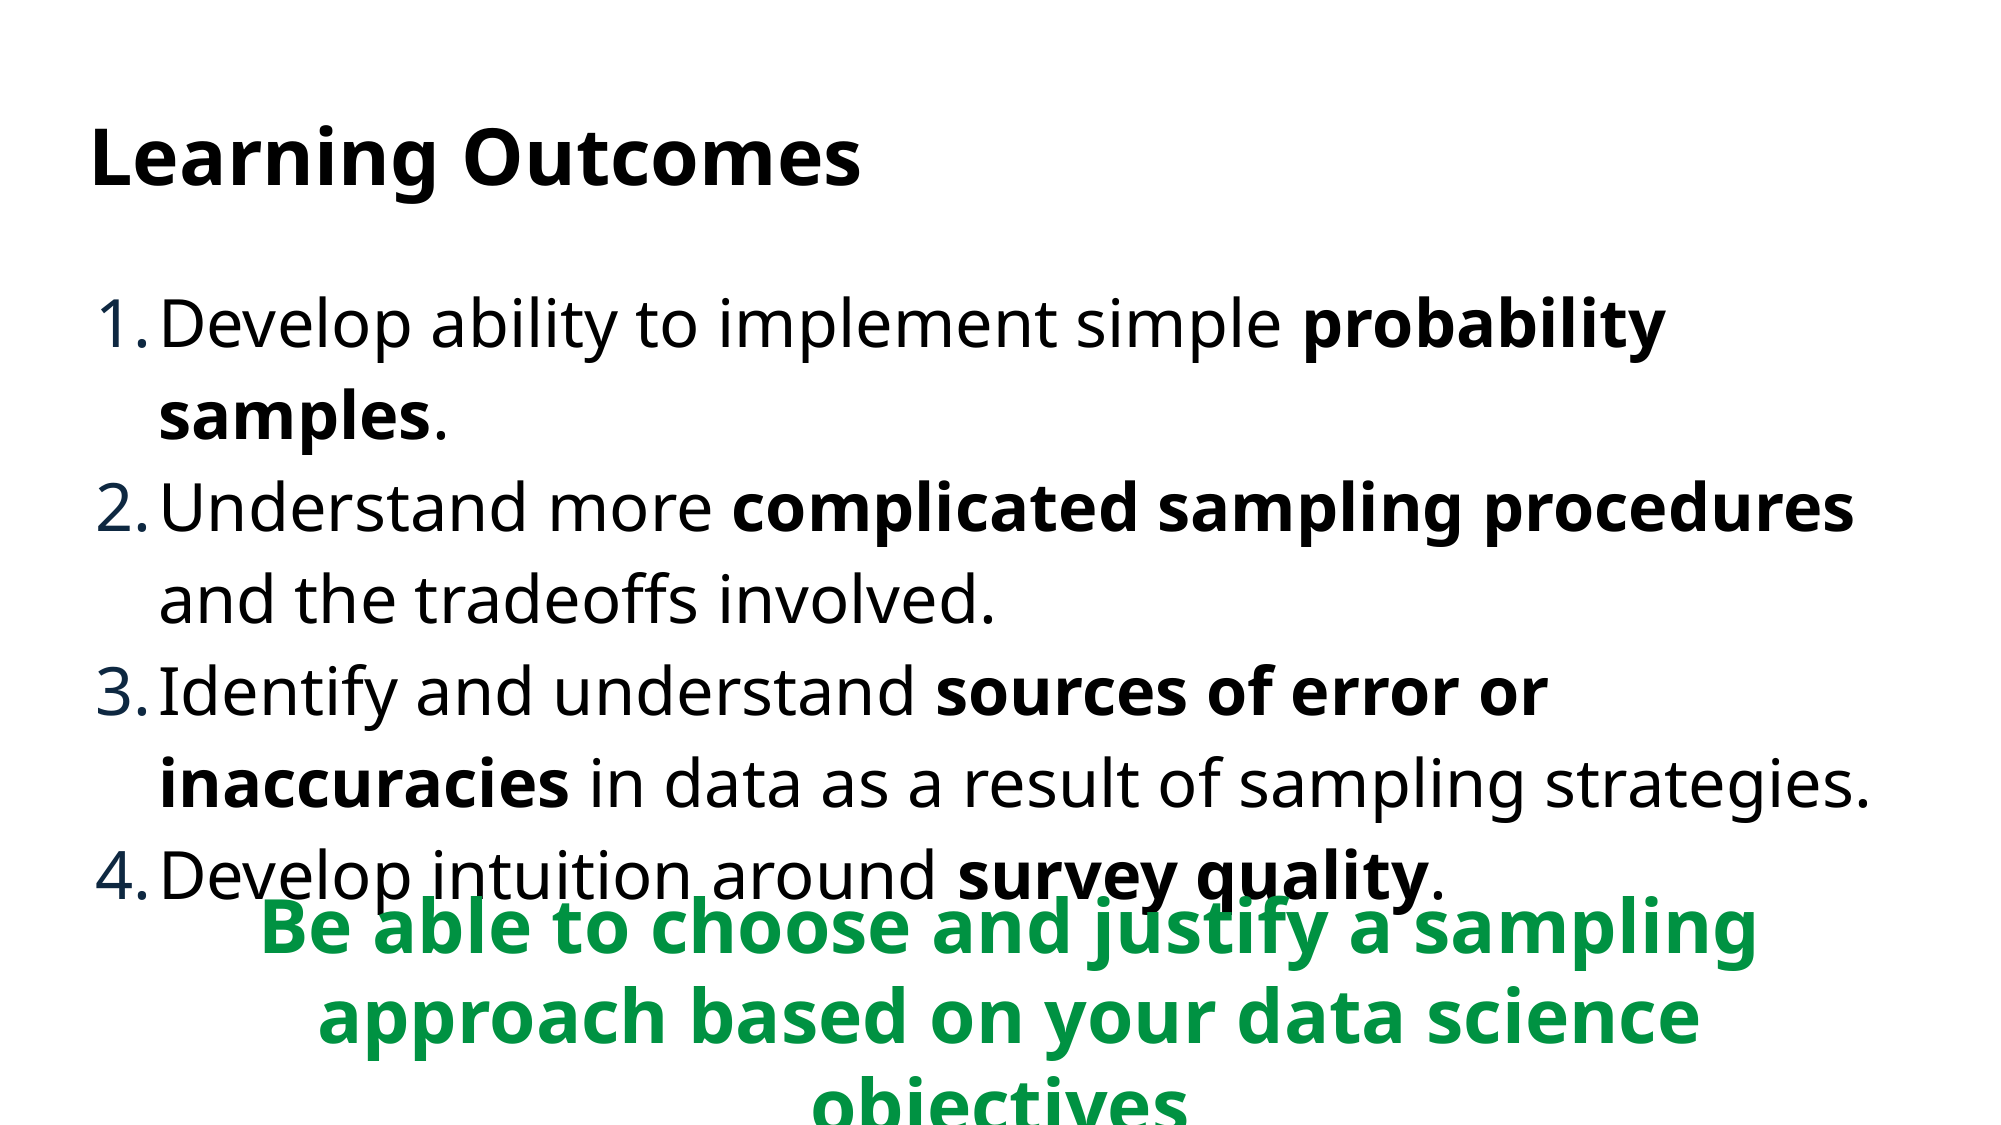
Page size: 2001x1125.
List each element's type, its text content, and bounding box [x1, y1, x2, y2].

title Learning Outcomes [68, 97, 1932, 223]
text_box Develop ability to implement simple probability samples. Understand more complicated sampling procedures and the tradeoffs involved. Identify and understand sources of error or inaccuracies in data as a result of sampling strategies. Develop intuition around survey quality. [68, 254, 1932, 928]
text_box Be able to choose and justify a sampling approach based on your data science objectives [196, 870, 1804, 1125]
